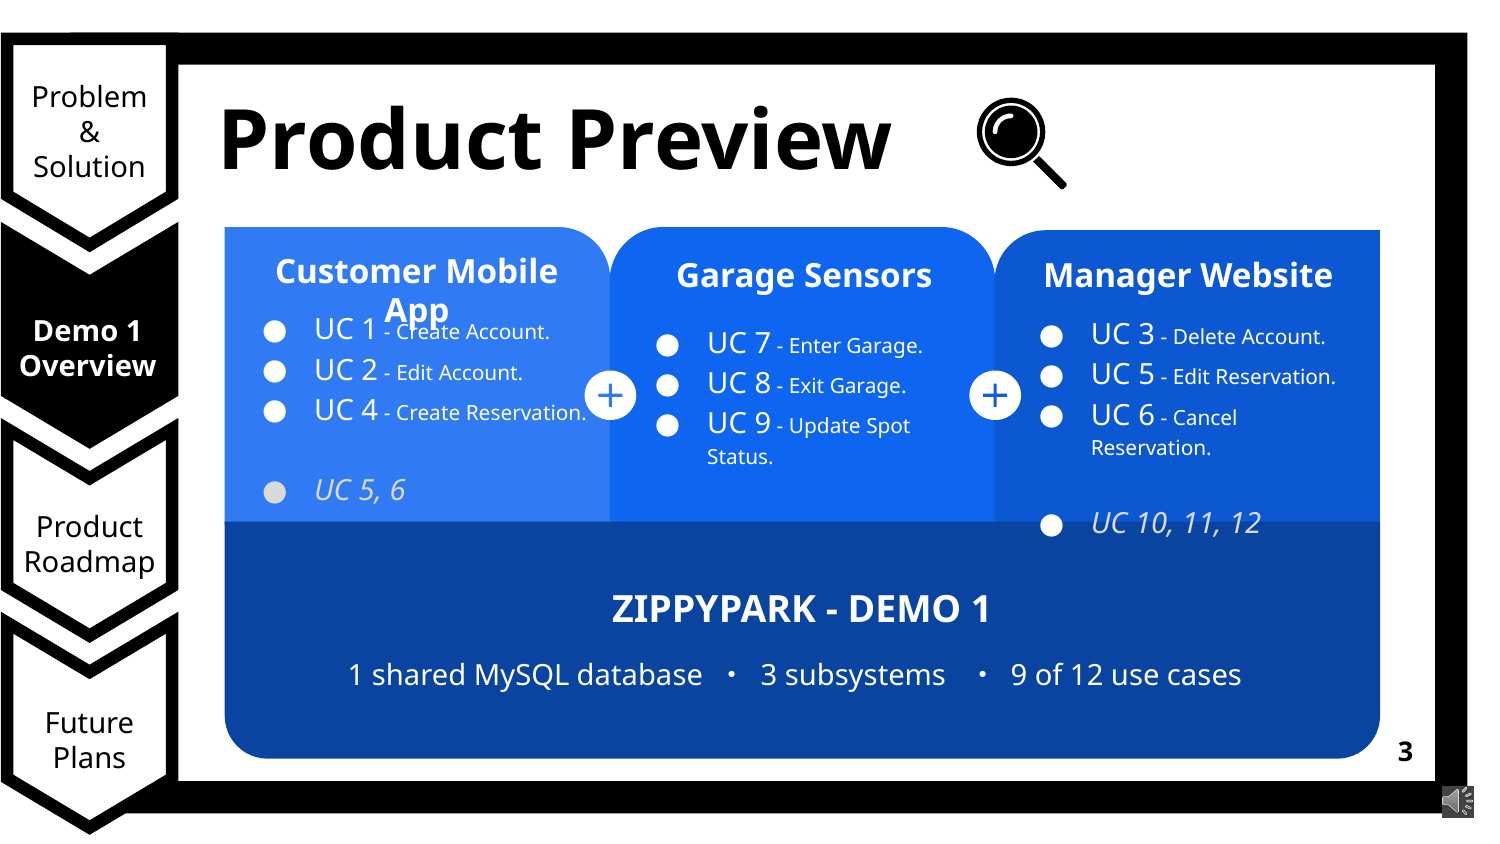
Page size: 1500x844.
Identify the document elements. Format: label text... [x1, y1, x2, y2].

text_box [223, 226, 1381, 759]
slide_number 3 [1338, 720, 1429, 786]
picture [1441, 785, 1476, 819]
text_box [976, 97, 1067, 190]
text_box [0, 22, 179, 833]
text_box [616, 239, 992, 499]
title Product Preview [202, 85, 1038, 202]
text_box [1000, 239, 1377, 533]
